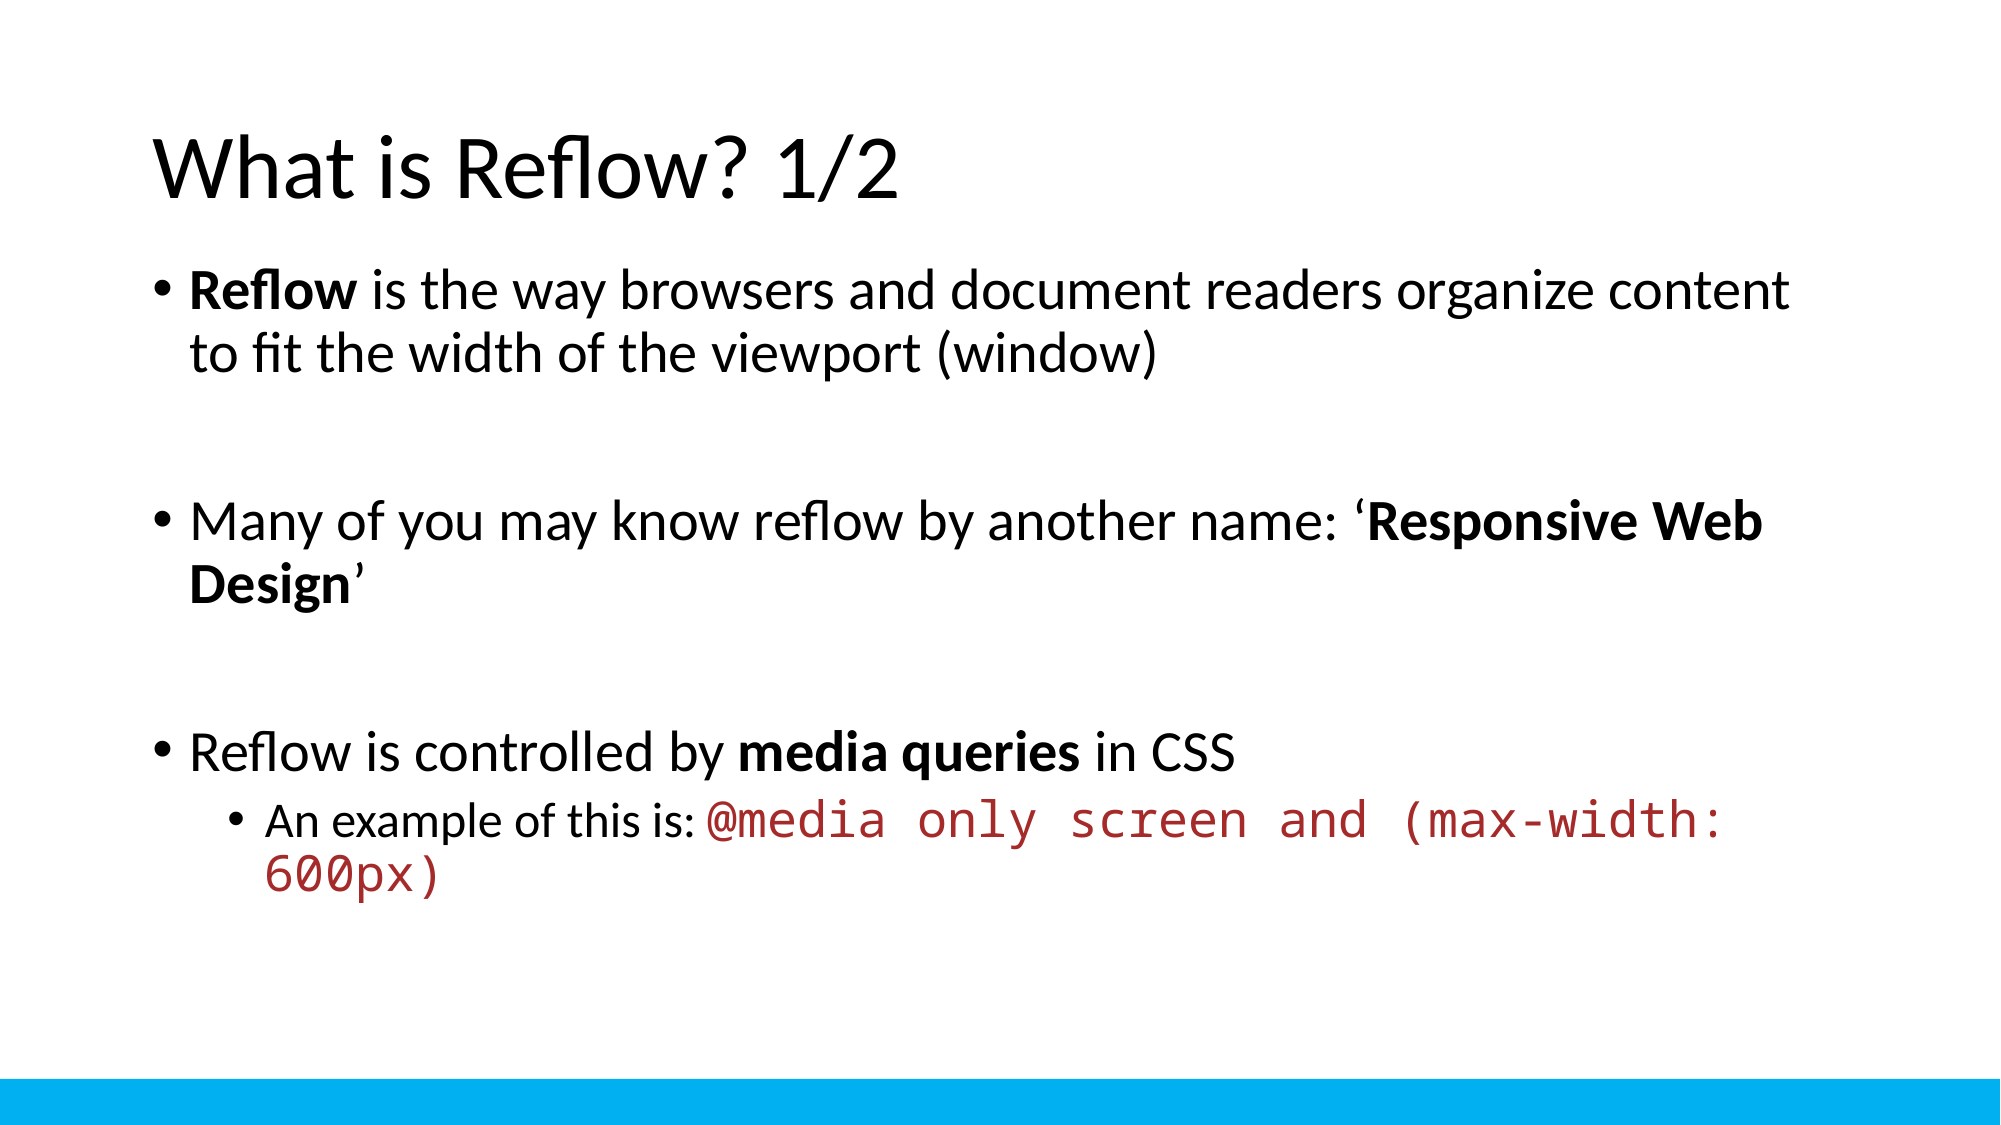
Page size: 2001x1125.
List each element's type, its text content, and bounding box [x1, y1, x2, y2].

title What is Reflow? 1/2 [137, 59, 1863, 278]
list Reflow is the way browsers and document readers organize content to fit the width of the viewport (window) Many of you may know reflow by another name: ‘Responsive Web Design’ Reflow is controlled by media queries in CSS An example of this is: @media only screen and (max-width: 600px) [137, 278, 1863, 1056]
text_box [0, 1078, 2000, 1125]
